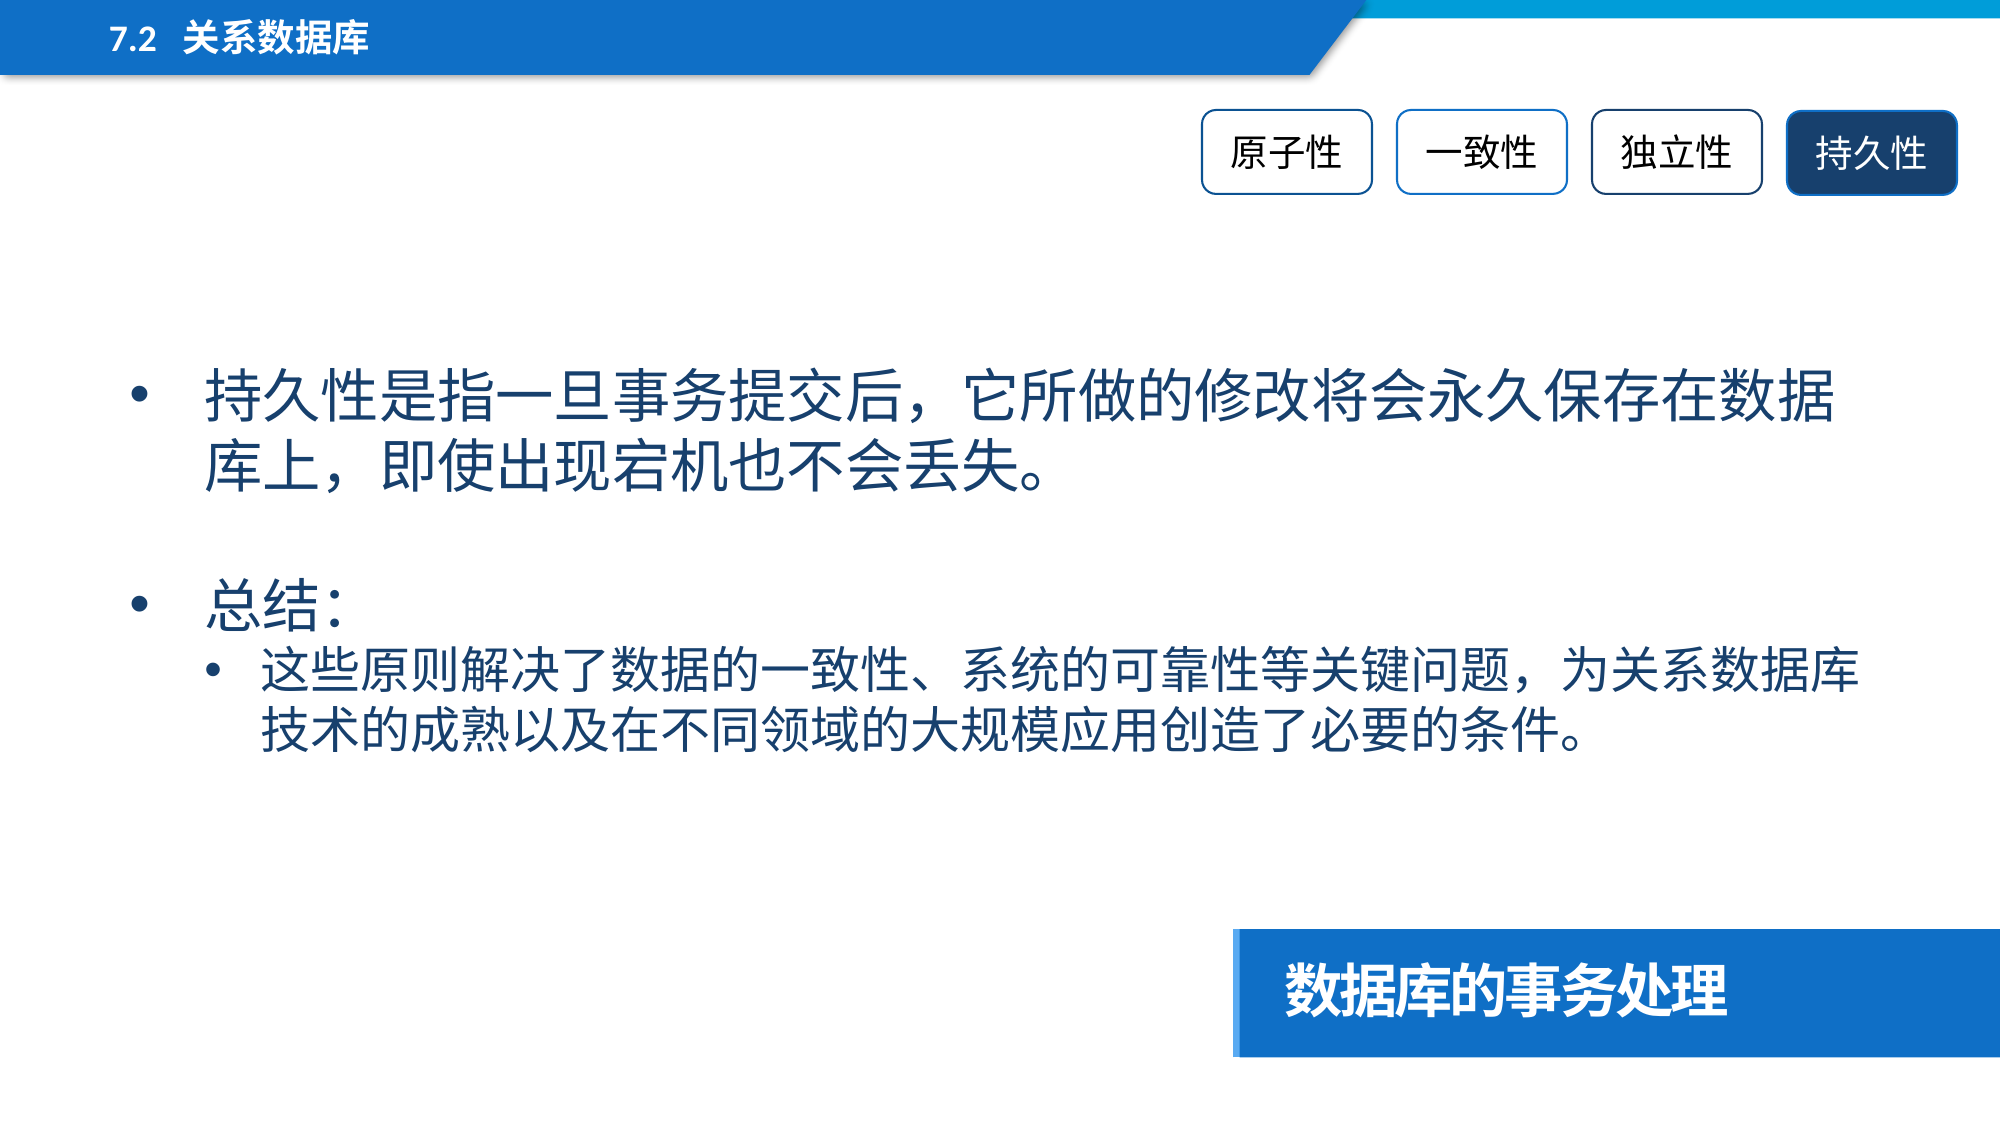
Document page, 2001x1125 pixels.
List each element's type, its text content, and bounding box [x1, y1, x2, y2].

text_box 独立性 [1590, 108, 1764, 195]
text_box 原子性 [1200, 108, 1374, 195]
text_box 一致性 [1395, 108, 1569, 195]
text_box 持久性 [1785, 109, 1959, 196]
text_box 持久性是指一旦事务提交后，它所做的修改将会永久保存在数据库上，即使出现宕机也不会丢失。 总结： 这些原则解决了数据的一致性、系统的可靠性等关键问题，为关系数据库技术的成熟以及在不同领域的大规模应用创造了必要的条件。 [114, 351, 1886, 767]
list 7.2 关系数据库 [93, 11, 1138, 68]
list 数据库的事务处理 [1239, 929, 2000, 1058]
